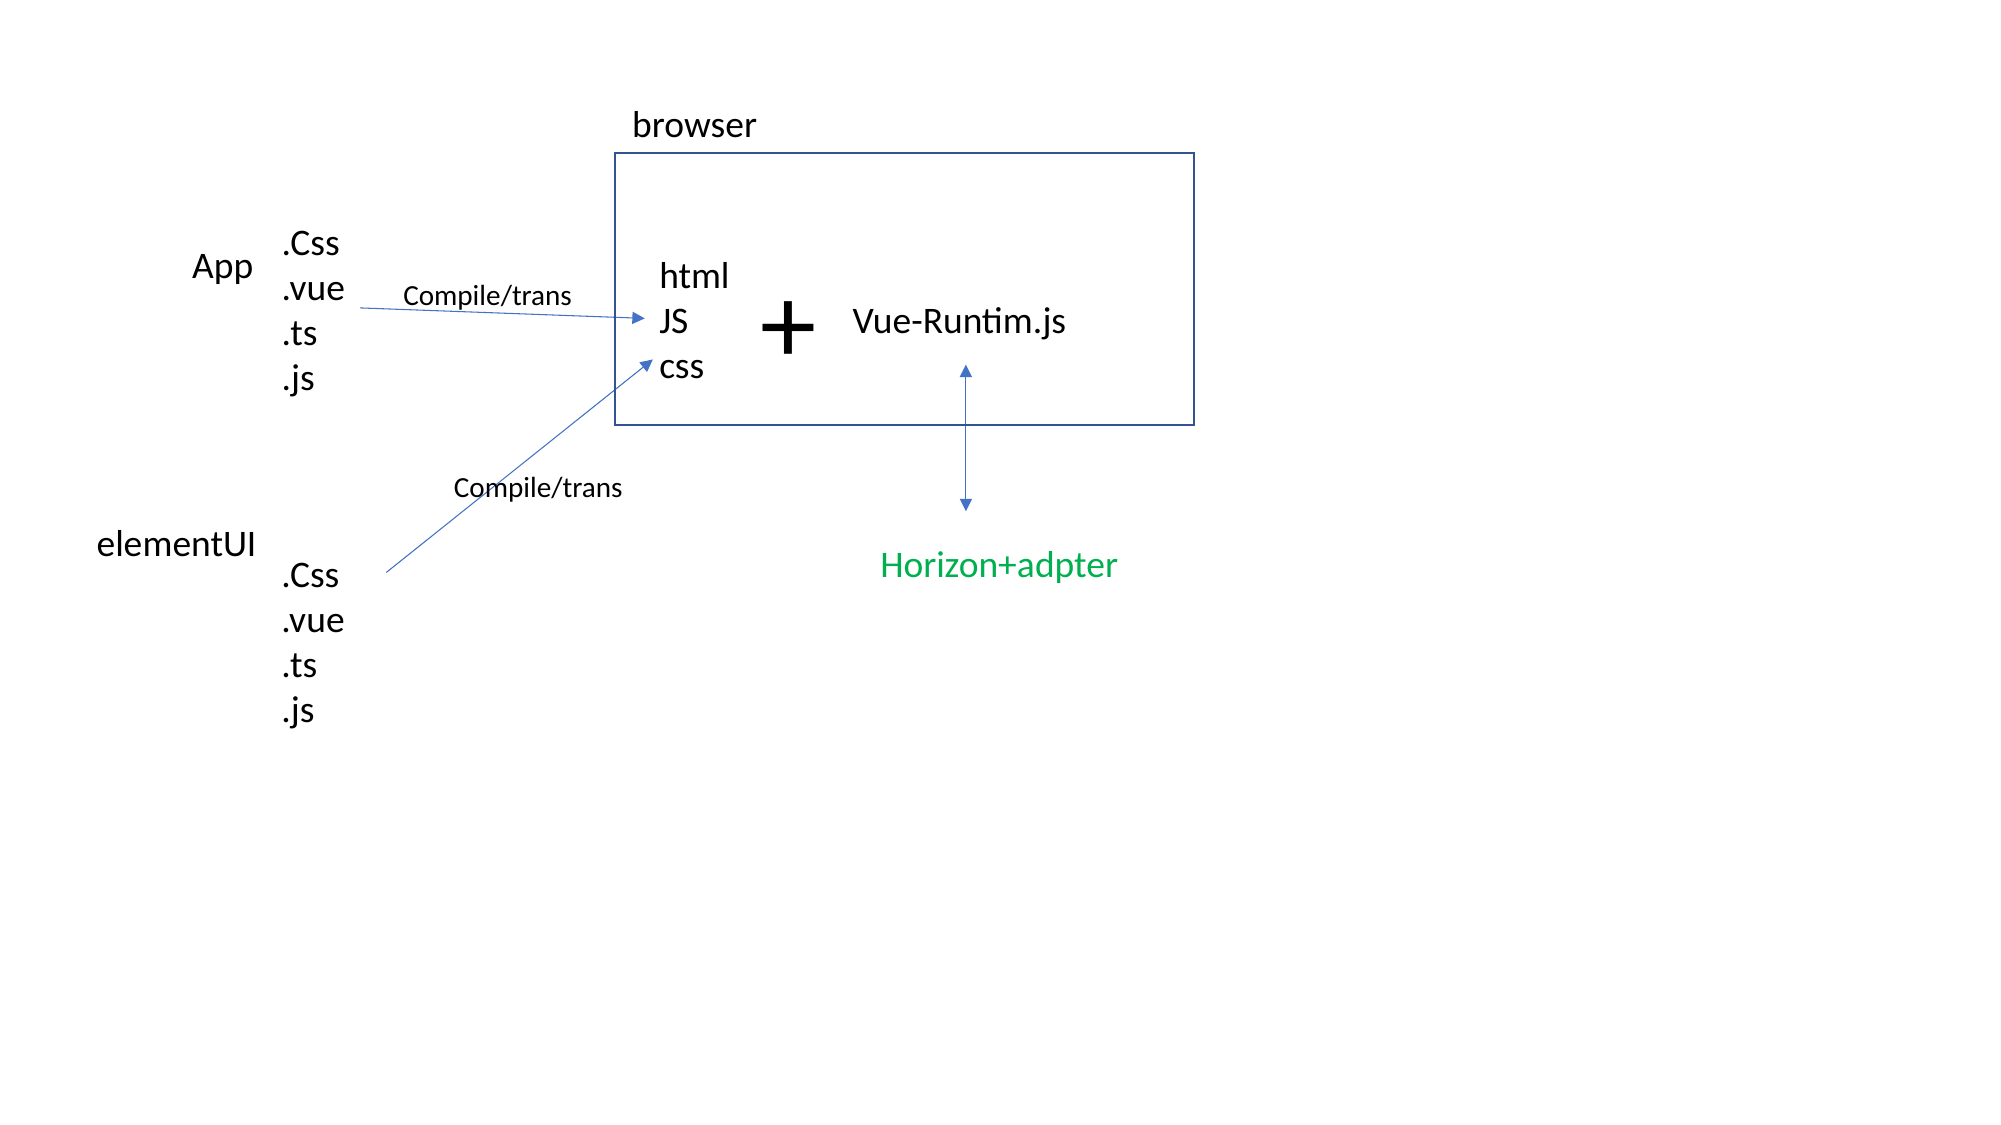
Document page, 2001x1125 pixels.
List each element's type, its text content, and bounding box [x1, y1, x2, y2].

text_box .Css .vue .ts .js [266, 542, 360, 737]
text_box [614, 152, 1195, 426]
text_box Horizon+adpter [865, 532, 1134, 592]
text_box browser [617, 92, 773, 153]
text_box elementUI [81, 511, 272, 572]
text_box .Css .vue .ts .js [266, 210, 361, 406]
text_box App [177, 233, 266, 294]
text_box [360, 309, 644, 320]
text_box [386, 359, 653, 573]
text_box Compile/trans [388, 268, 588, 309]
